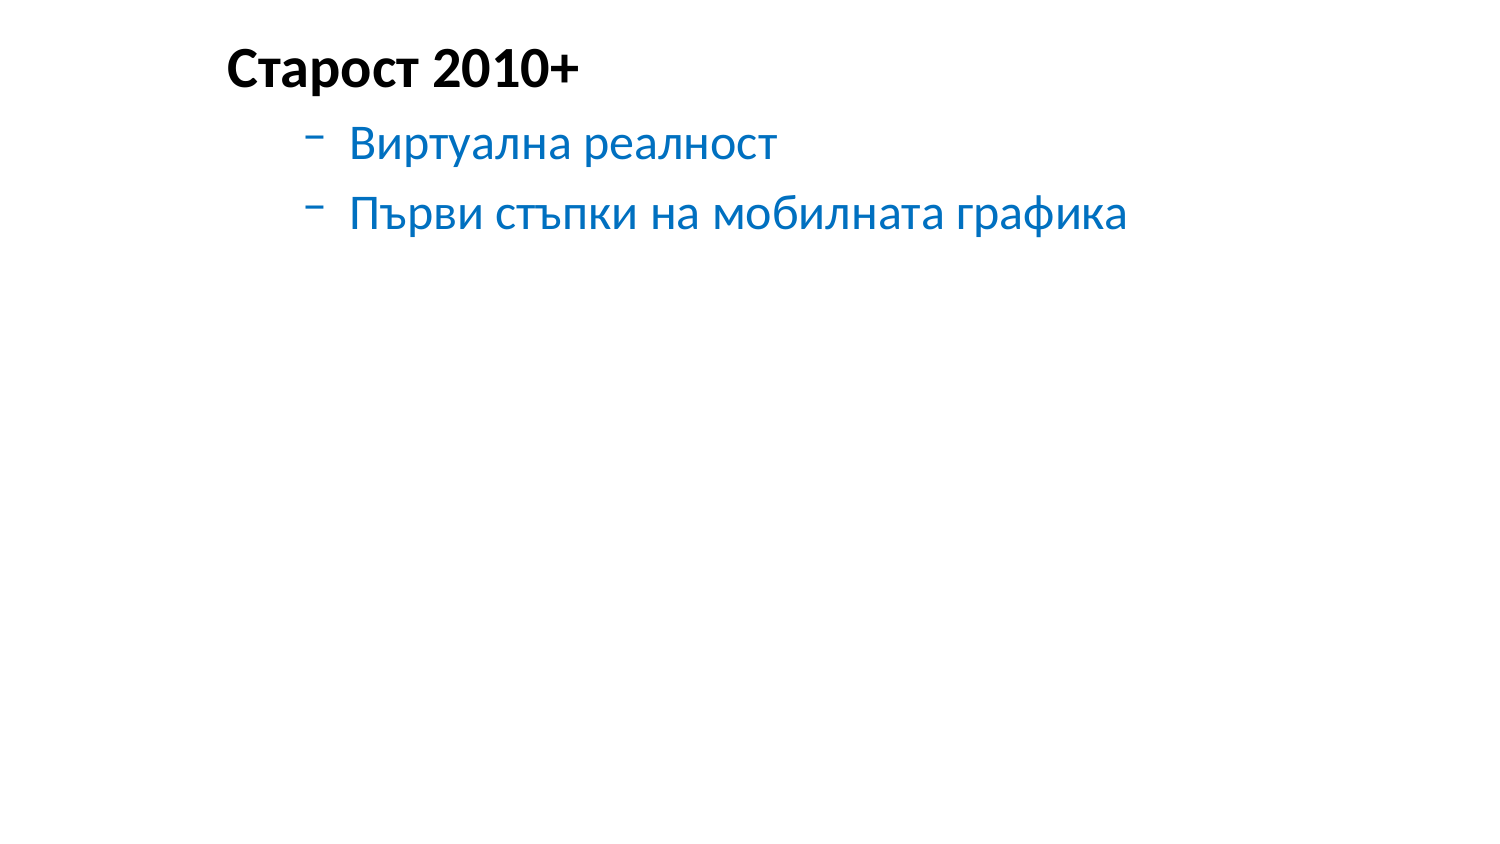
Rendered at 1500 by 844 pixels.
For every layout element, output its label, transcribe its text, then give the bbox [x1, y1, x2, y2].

list Старост 2010+ Виртуална реалност Първи стъпки на мобилната графика [212, 21, 1500, 797]
